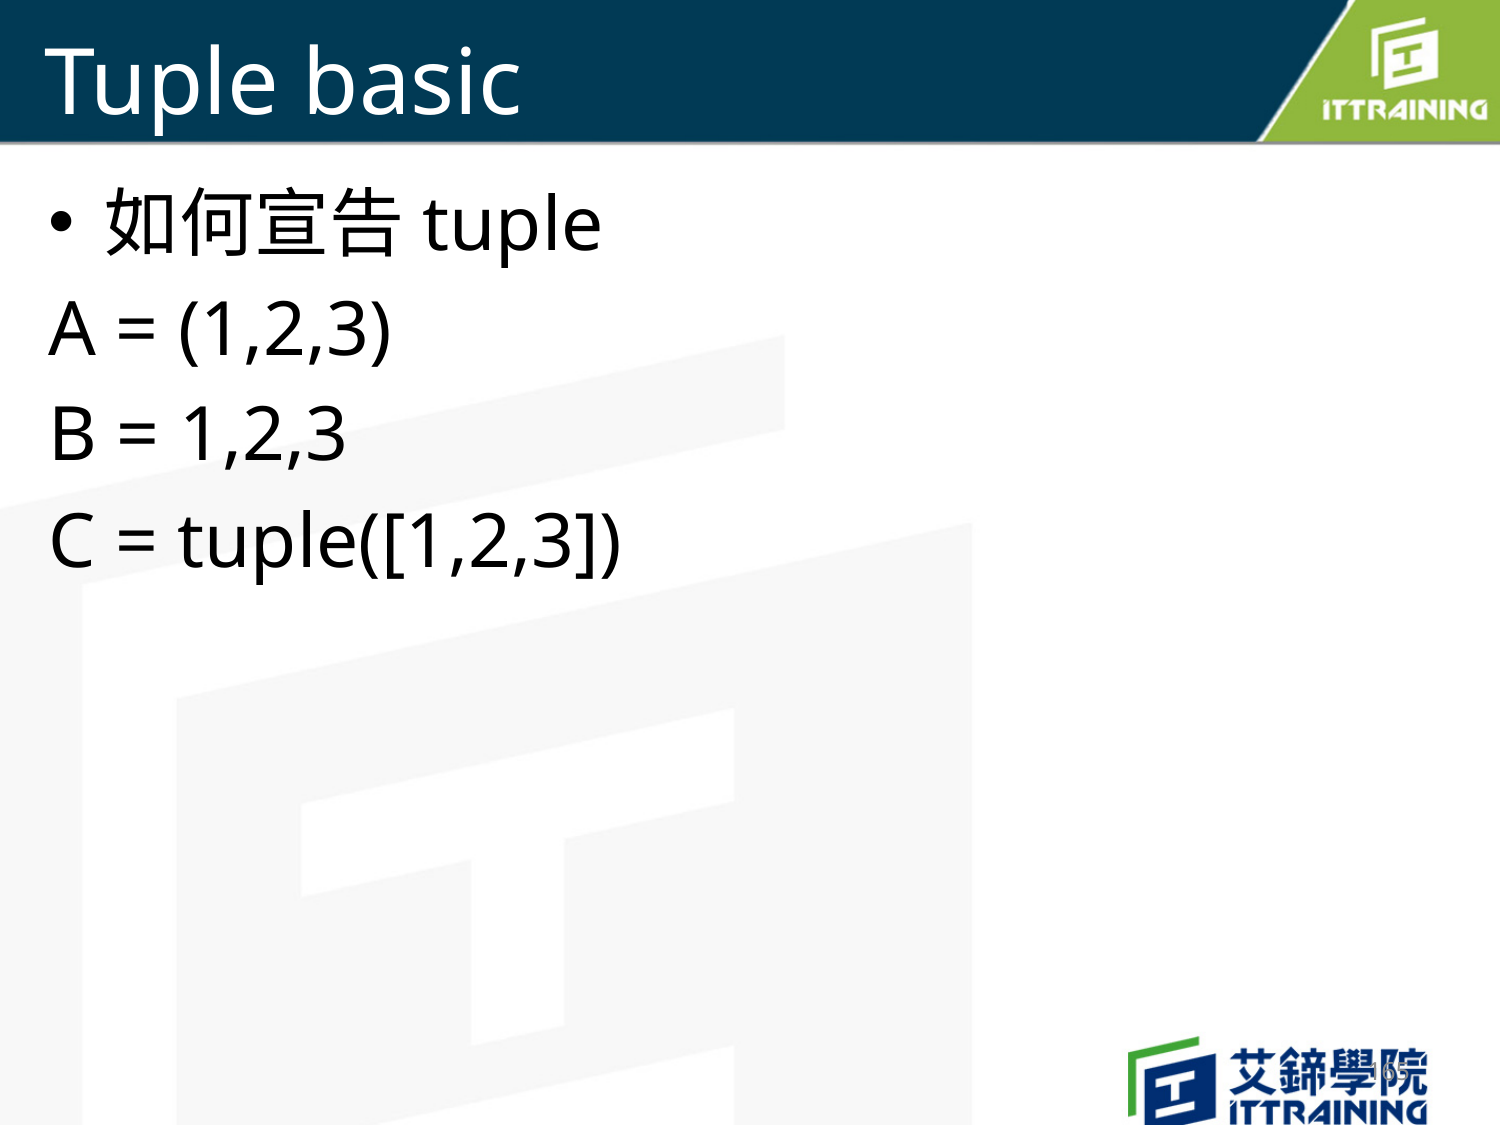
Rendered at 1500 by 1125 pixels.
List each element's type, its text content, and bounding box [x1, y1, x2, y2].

picture [0, 0, 1500, 1125]
slide_number 165 [1074, 1042, 1425, 1103]
title Tuple basic [29, 0, 1380, 172]
list 如何宣告tuple A = (1,2,3) B = 1,2,3 C = tuple([1,2,3]) [33, 168, 1418, 911]
